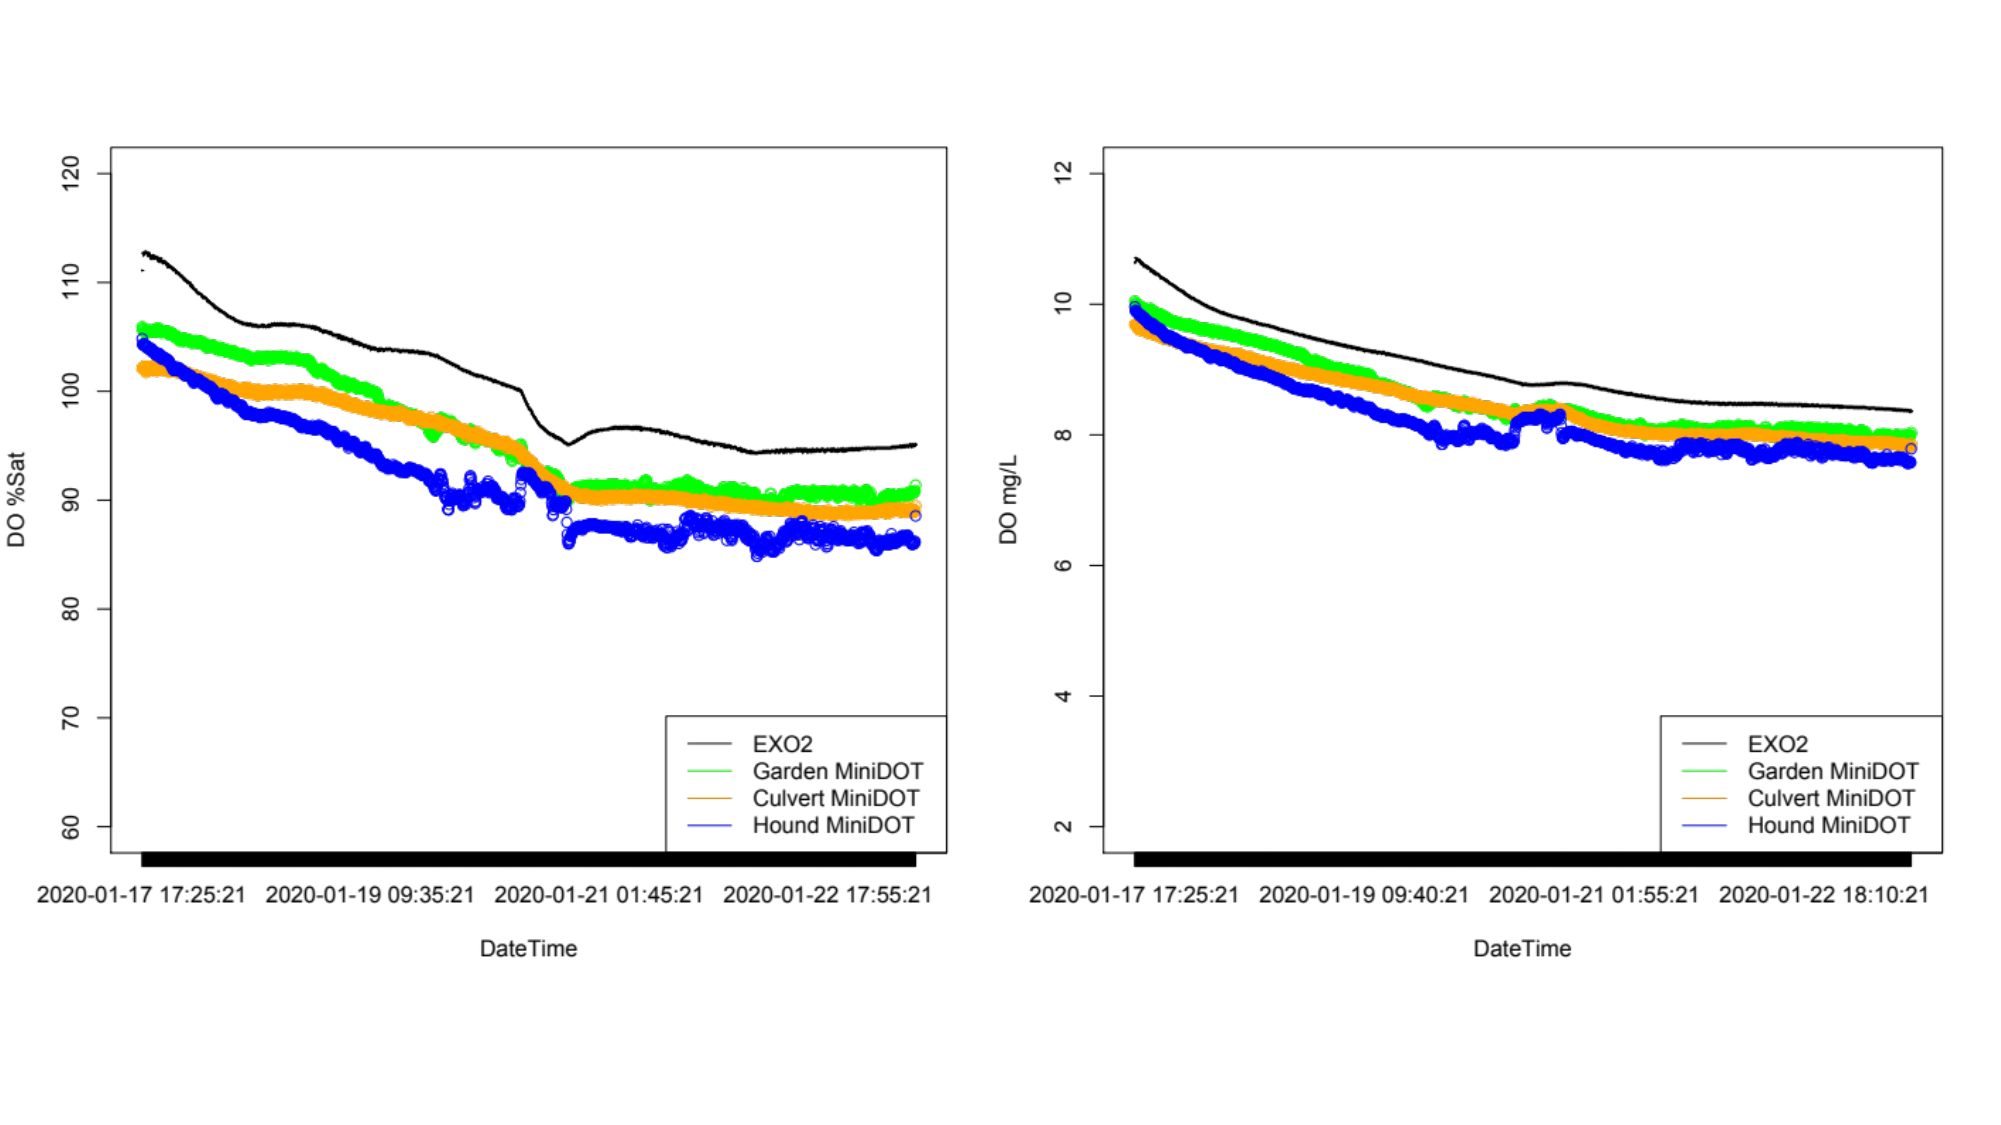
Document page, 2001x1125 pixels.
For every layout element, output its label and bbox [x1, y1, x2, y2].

picture [0, 36, 1997, 990]
